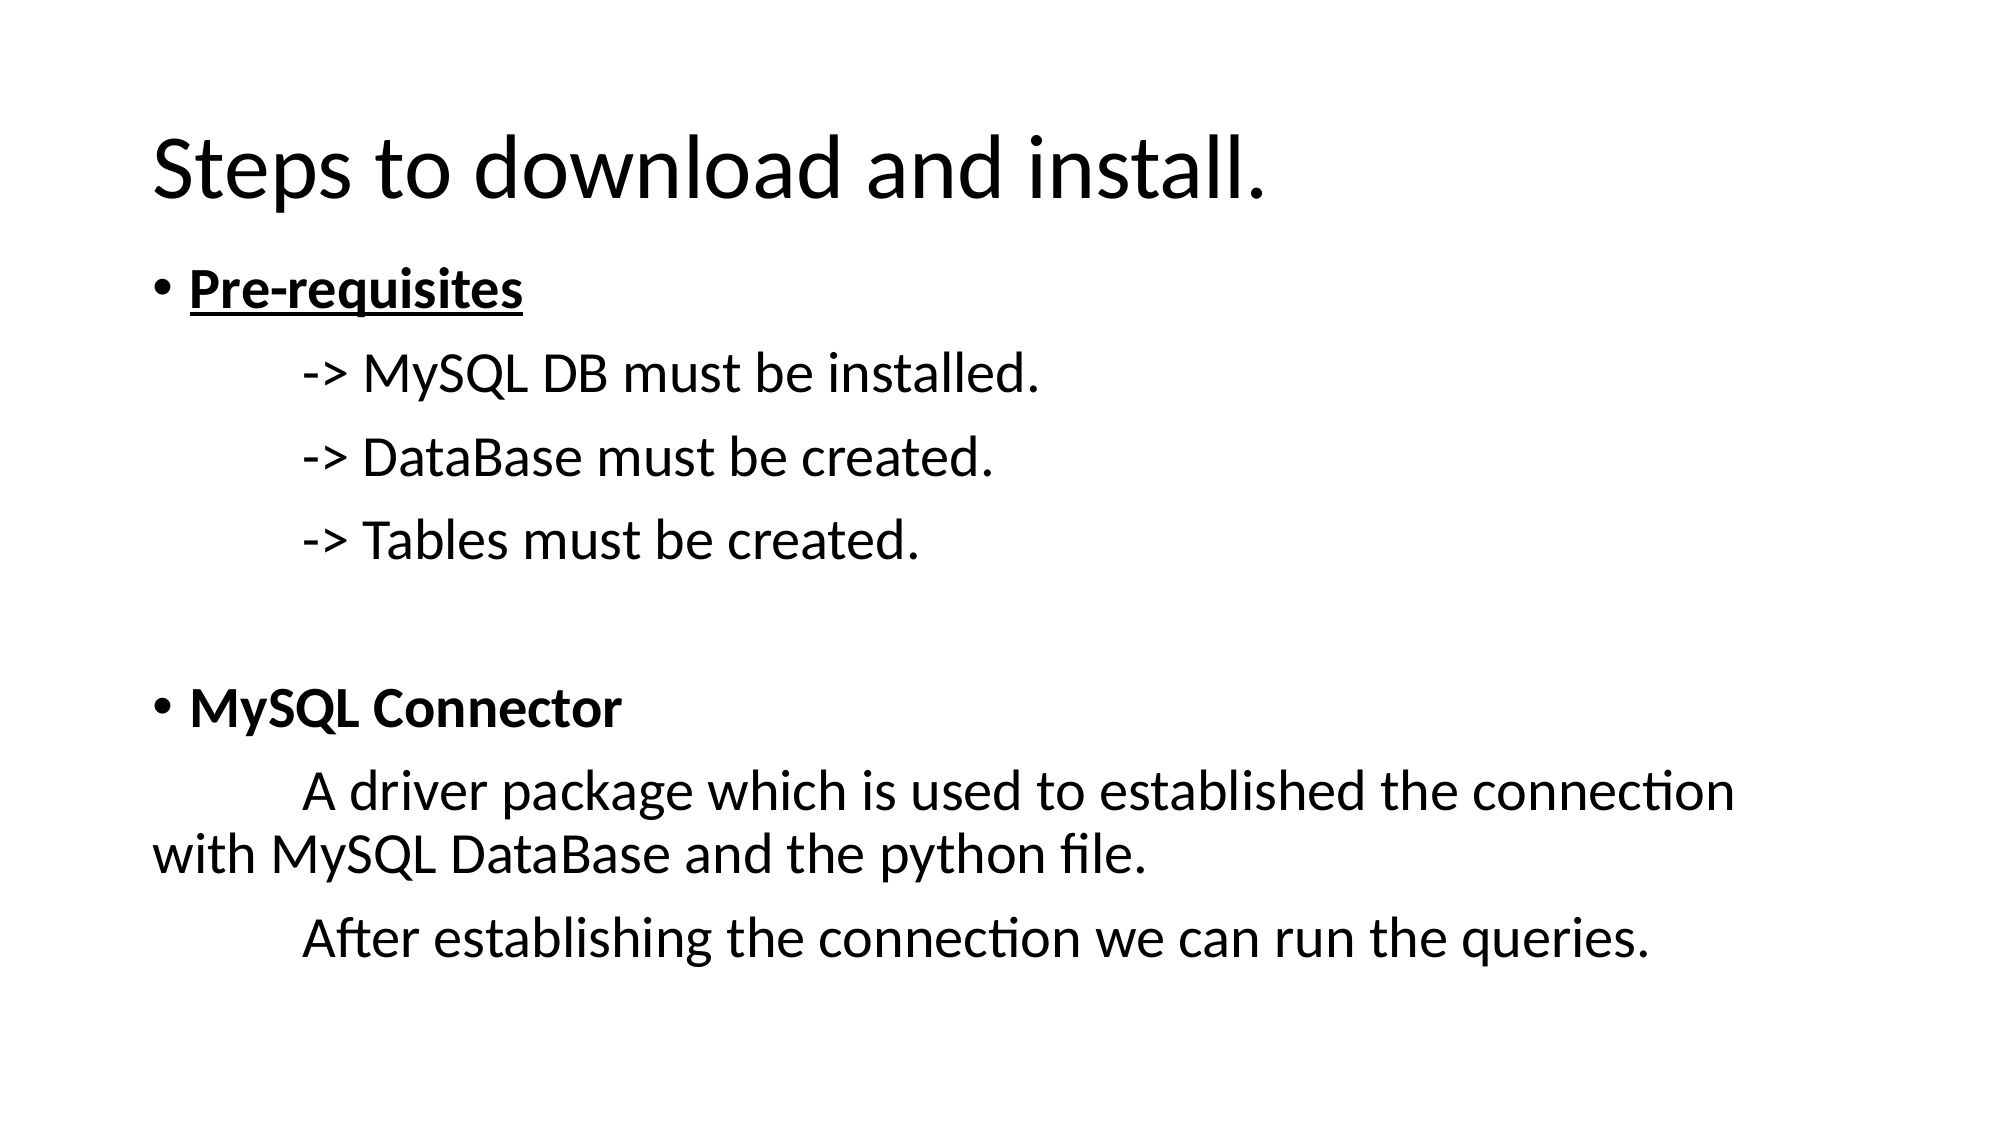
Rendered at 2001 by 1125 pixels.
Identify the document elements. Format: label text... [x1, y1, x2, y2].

list Pre-requisites -> MySQL DB must be installed. -> DataBase must be created. -> Tables must be created. MySQL Connector A driver package which is used to established the connection with MySQL DataBase and the python file. After establishing the connection we can run the queries. [137, 250, 1863, 1085]
title Steps to download and install. [137, 59, 1863, 250]
